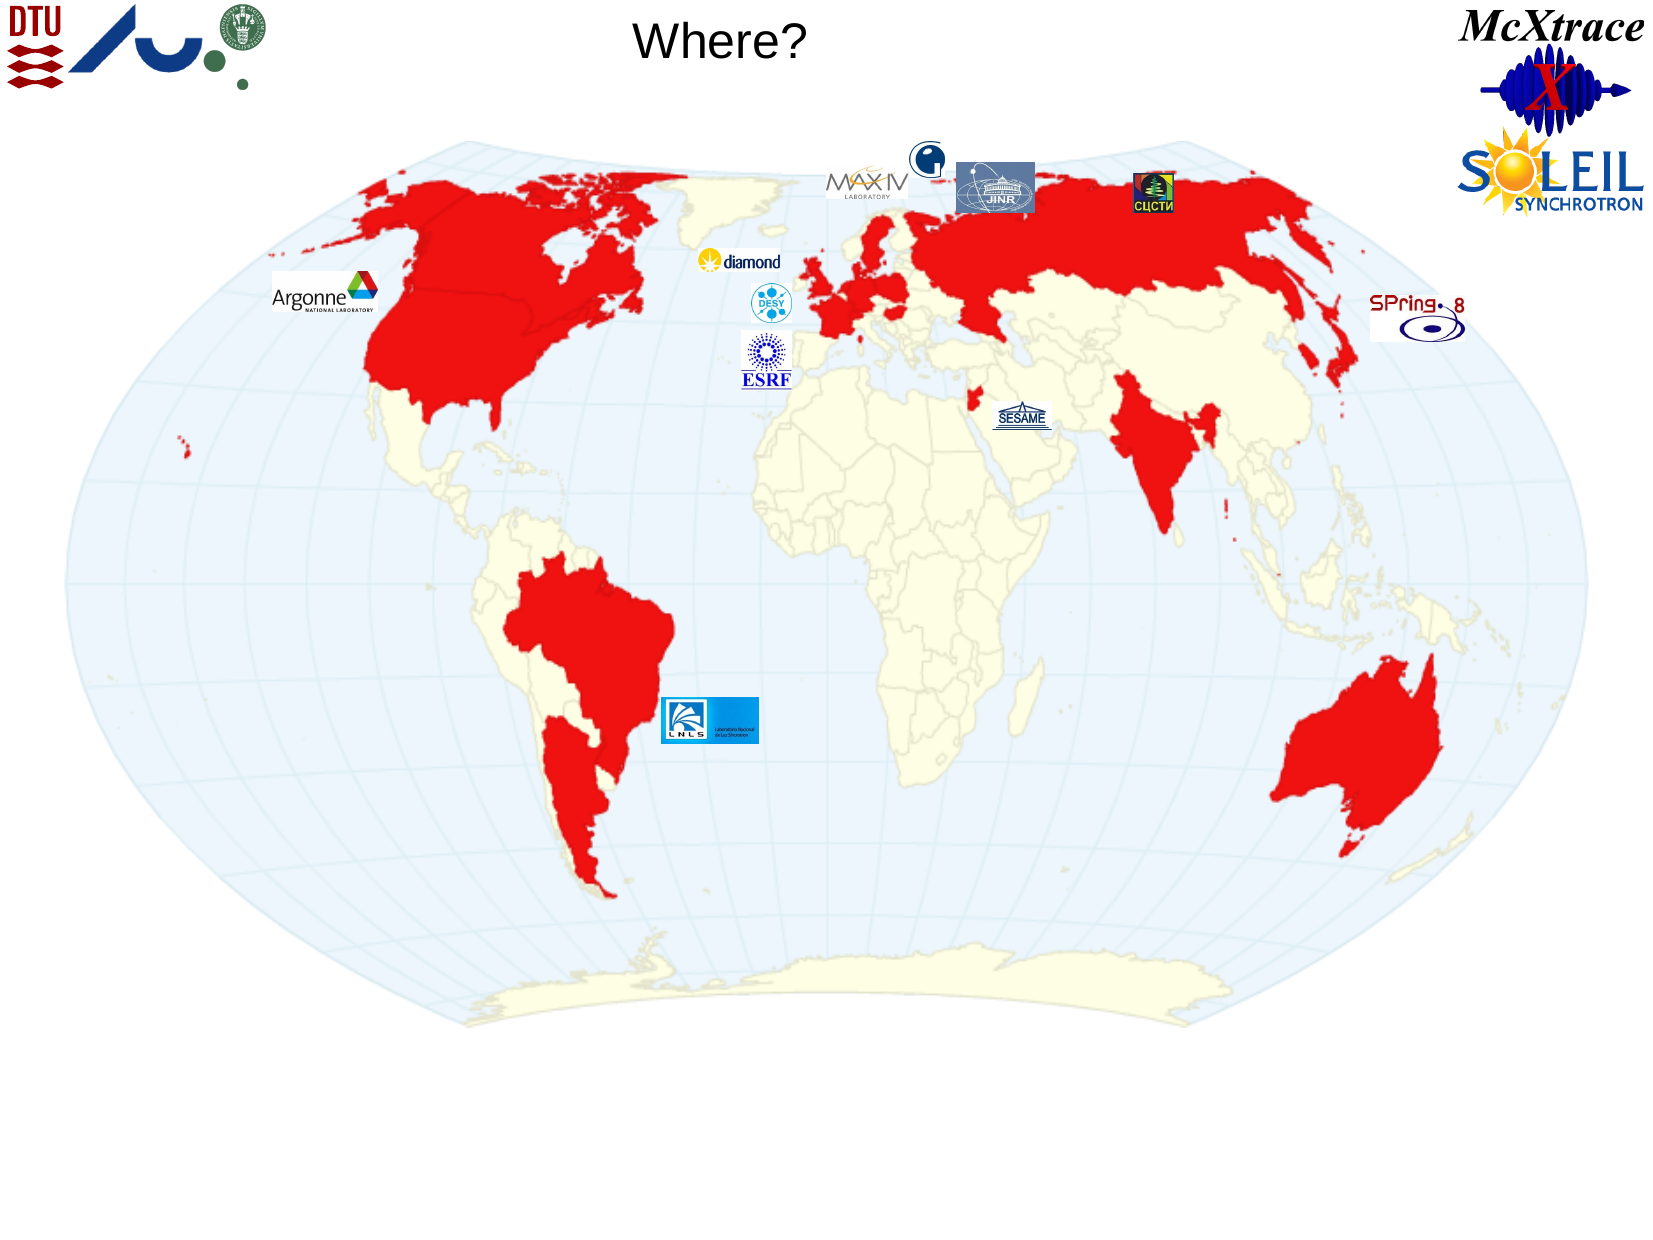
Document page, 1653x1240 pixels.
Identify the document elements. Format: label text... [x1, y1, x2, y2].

picture [0, 4, 1653, 1029]
text_box Where? [236, 8, 1205, 69]
picture [15, 10, 20, 32]
picture [21, 85, 50, 89]
picture [67, 0, 276, 90]
picture [5, 5, 65, 89]
picture [50, 5, 55, 32]
